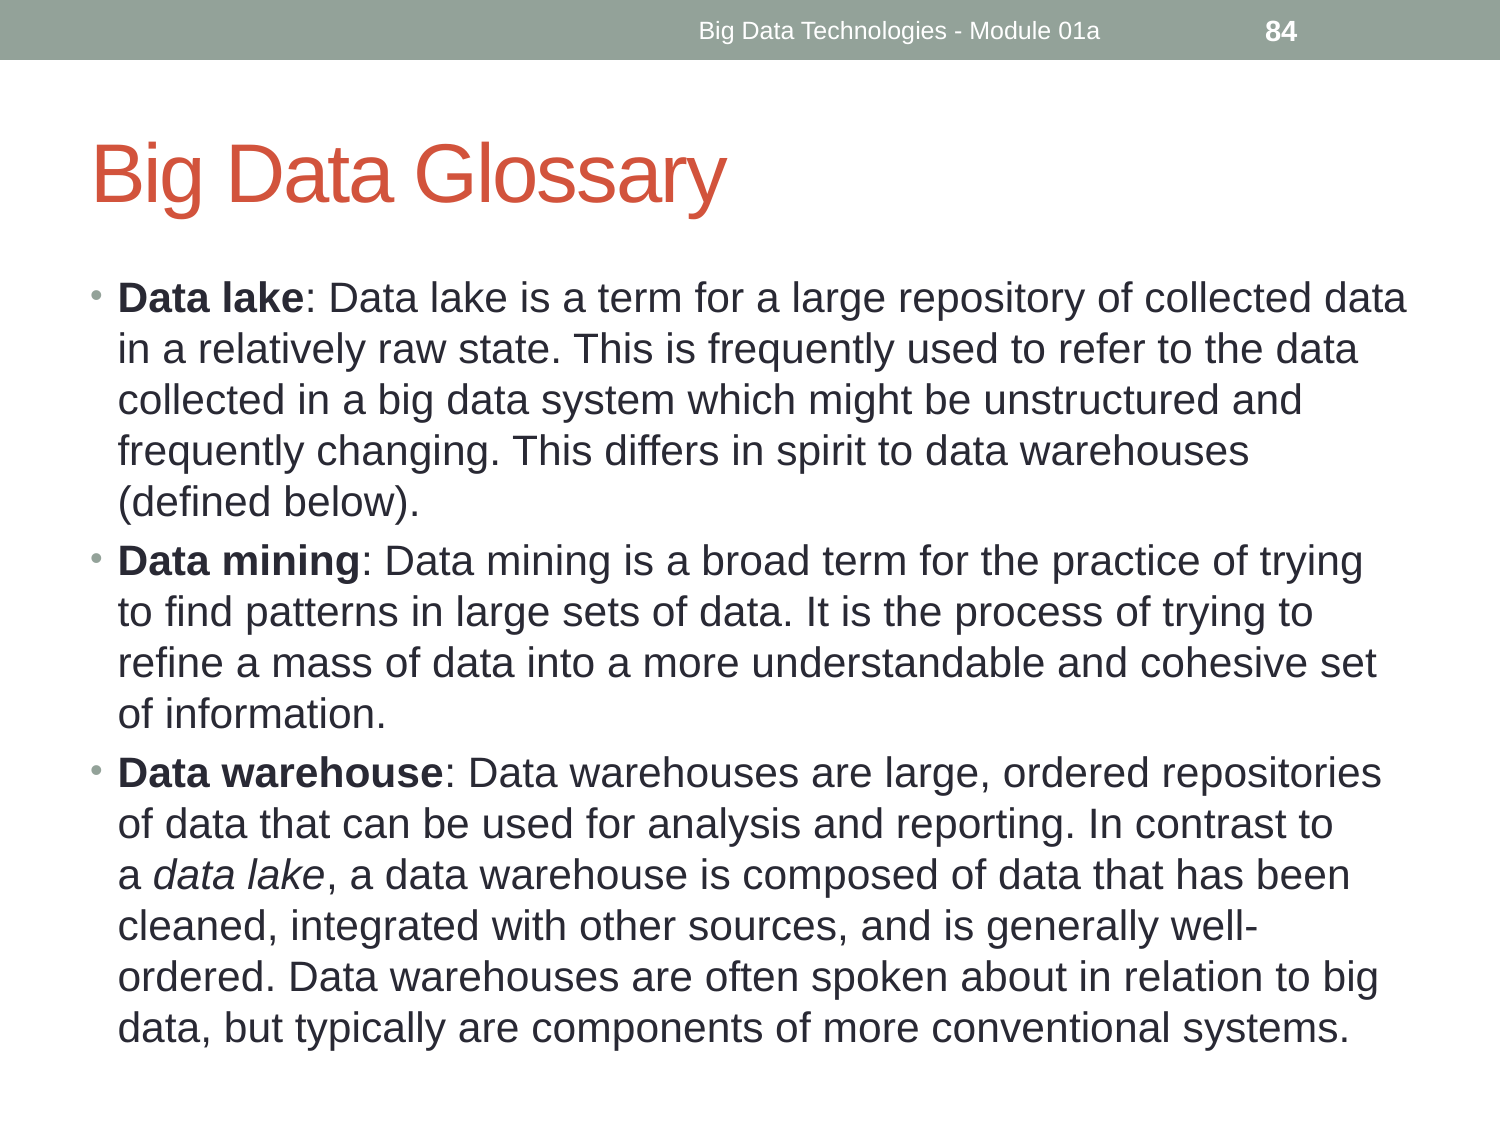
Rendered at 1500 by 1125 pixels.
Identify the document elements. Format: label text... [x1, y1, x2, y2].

list Data lake: Data lake is a term for a large repository of collected data in a relatively raw state. This is frequently used to refer to the data collected in a big data system which might be unstructured and frequently changing. This differs in spirit to data warehouses (defined below). Data mining: Data mining is a broad term for the practice of trying to find patterns in large sets of data. It is the process of trying to refine a mass of data into a more understandable and cohesive set of information. Data warehouse: Data warehouses are large, ordered repositories of data that can be used for analysis and reporting. In contrast to a data lake, a data warehouse is composed of data that has been cleaned, integrated with other sources, and is generally well-ordered. Data warehouses are often spoken about in relation to big data, but typically are components of more conventional systems. [75, 262, 1425, 1063]
footer Big Data Technologies - Module 01a [562, 3, 1238, 57]
title Big Data Glossary [75, 87, 1425, 250]
slide_number 84 [1250, 3, 1425, 57]
